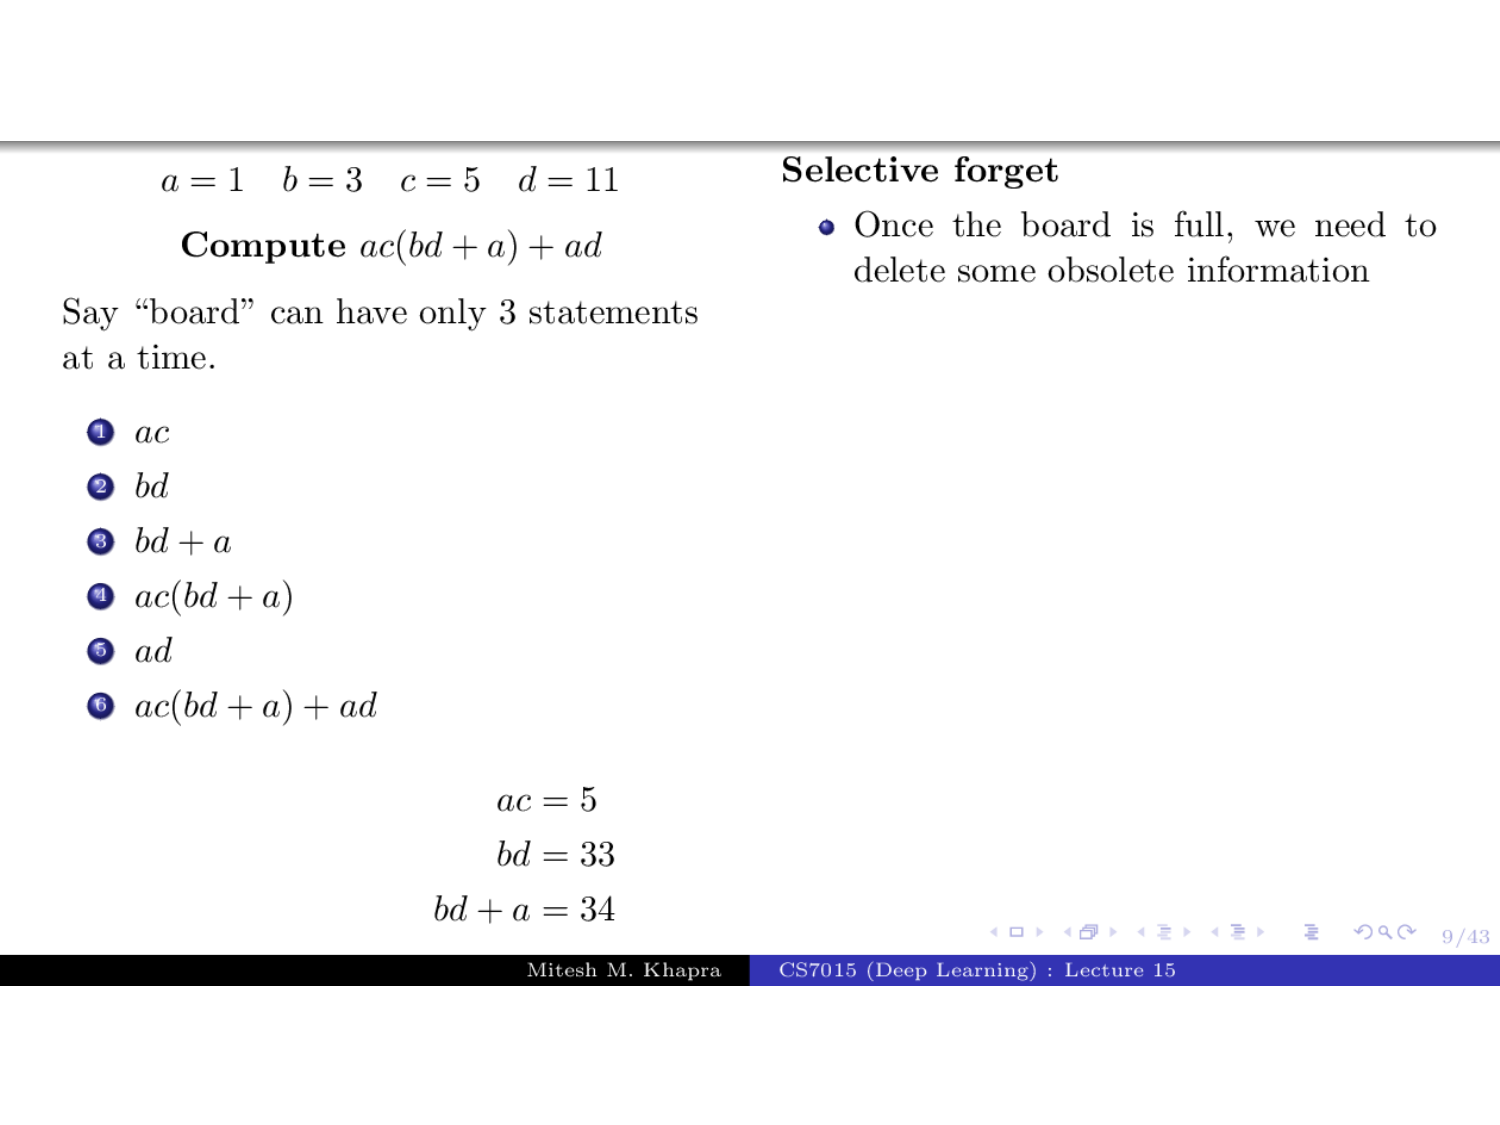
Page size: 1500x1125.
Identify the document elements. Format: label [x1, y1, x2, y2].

picture [0, 141, 1500, 986]
